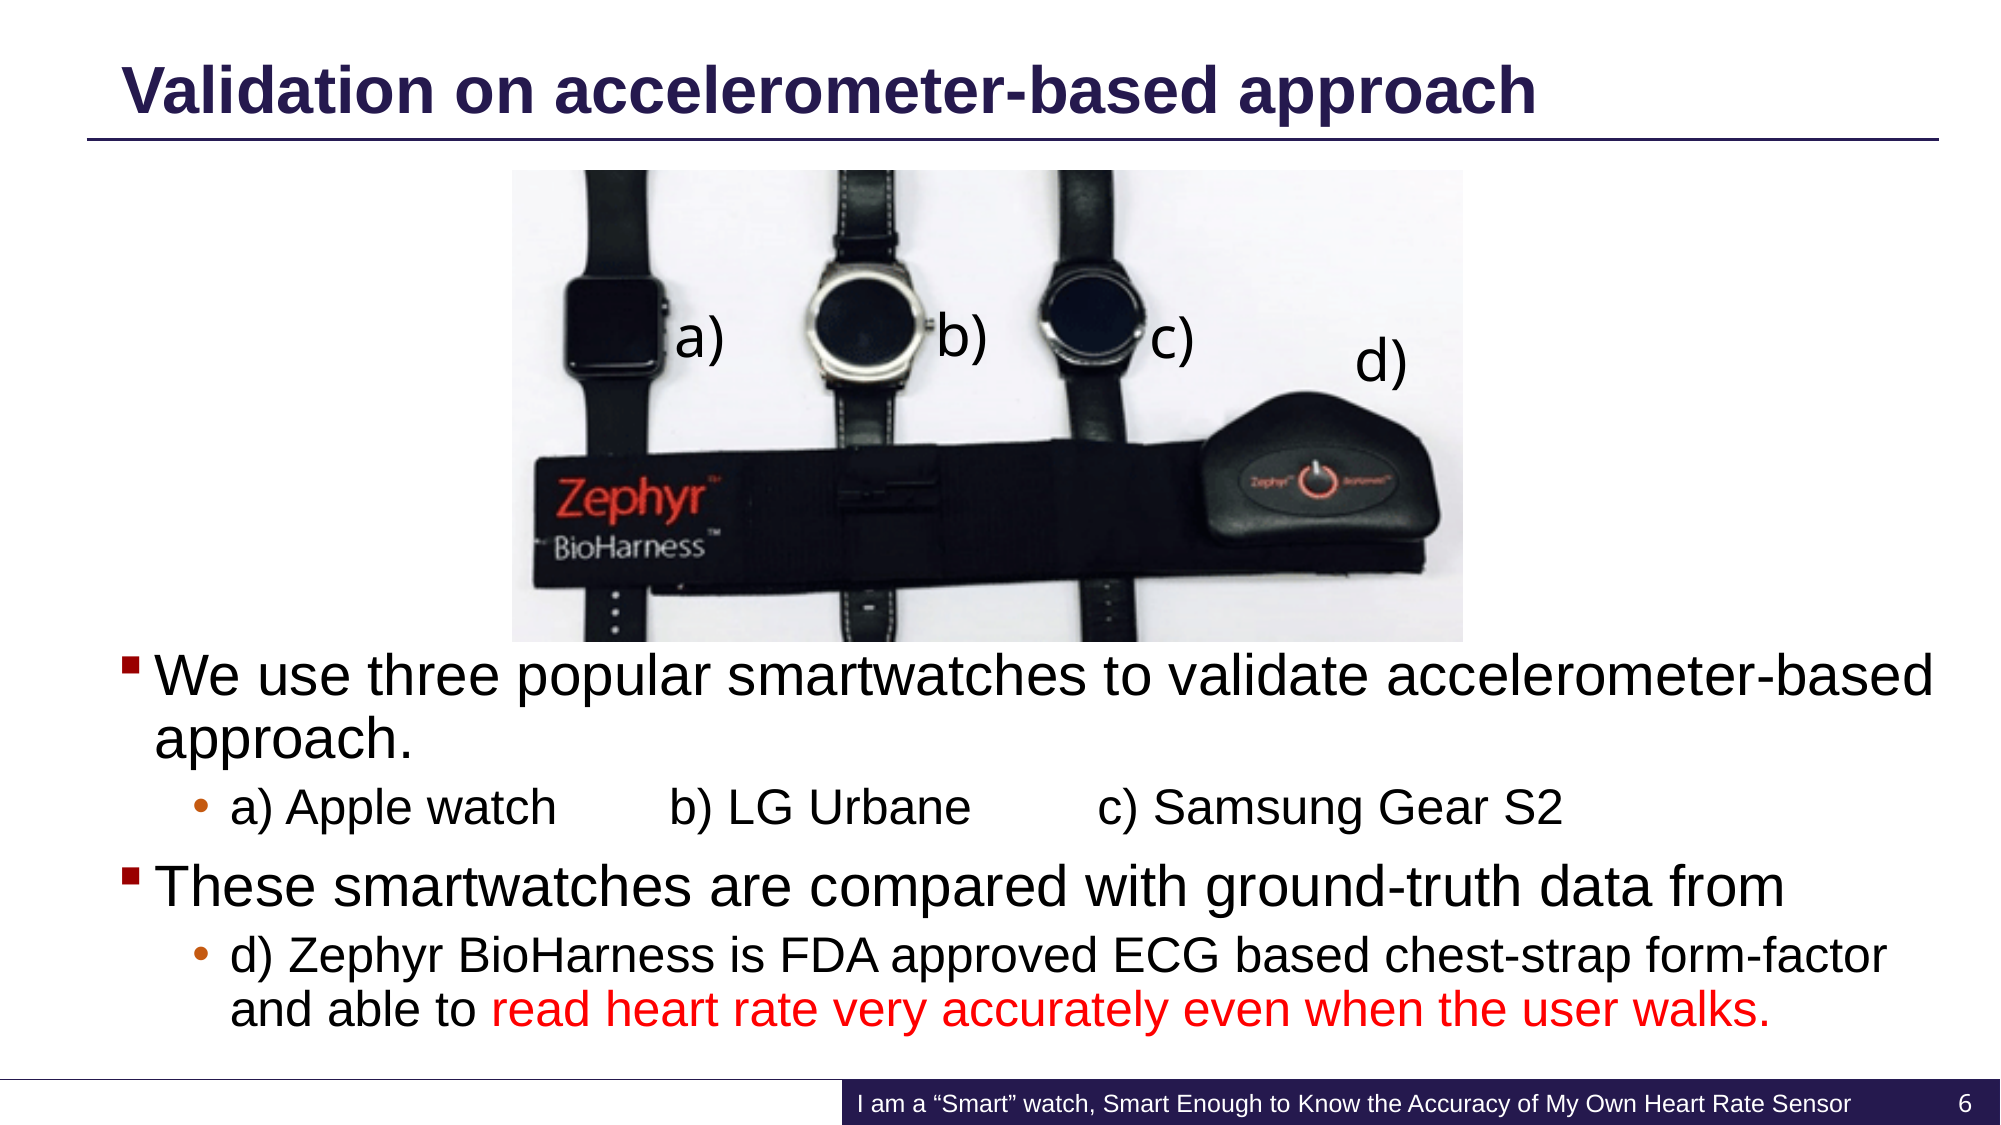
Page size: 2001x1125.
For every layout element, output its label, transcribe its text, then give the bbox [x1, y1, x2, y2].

title Validation on accelerometer-based approach [106, 48, 1960, 171]
footer I am a “Smart” watch, Smart Enough to Know the Accuracy of My Own Heart Rate Sensor [842, 1079, 1904, 1125]
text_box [512, 170, 1463, 642]
list We use three popular smartwatches to validate accelerometer-based approach. a) Apple watch b) LG Urbane c) Samsung Gear S2 These smartwatches are compared with ground-truth data from d) Zephyr BioHarness is FDA approved ECG based chest-strap form-factor and able to read heart rate very accurately even when the user walks. [102, 637, 1960, 1049]
slide_number 6 [1904, 1079, 1988, 1125]
